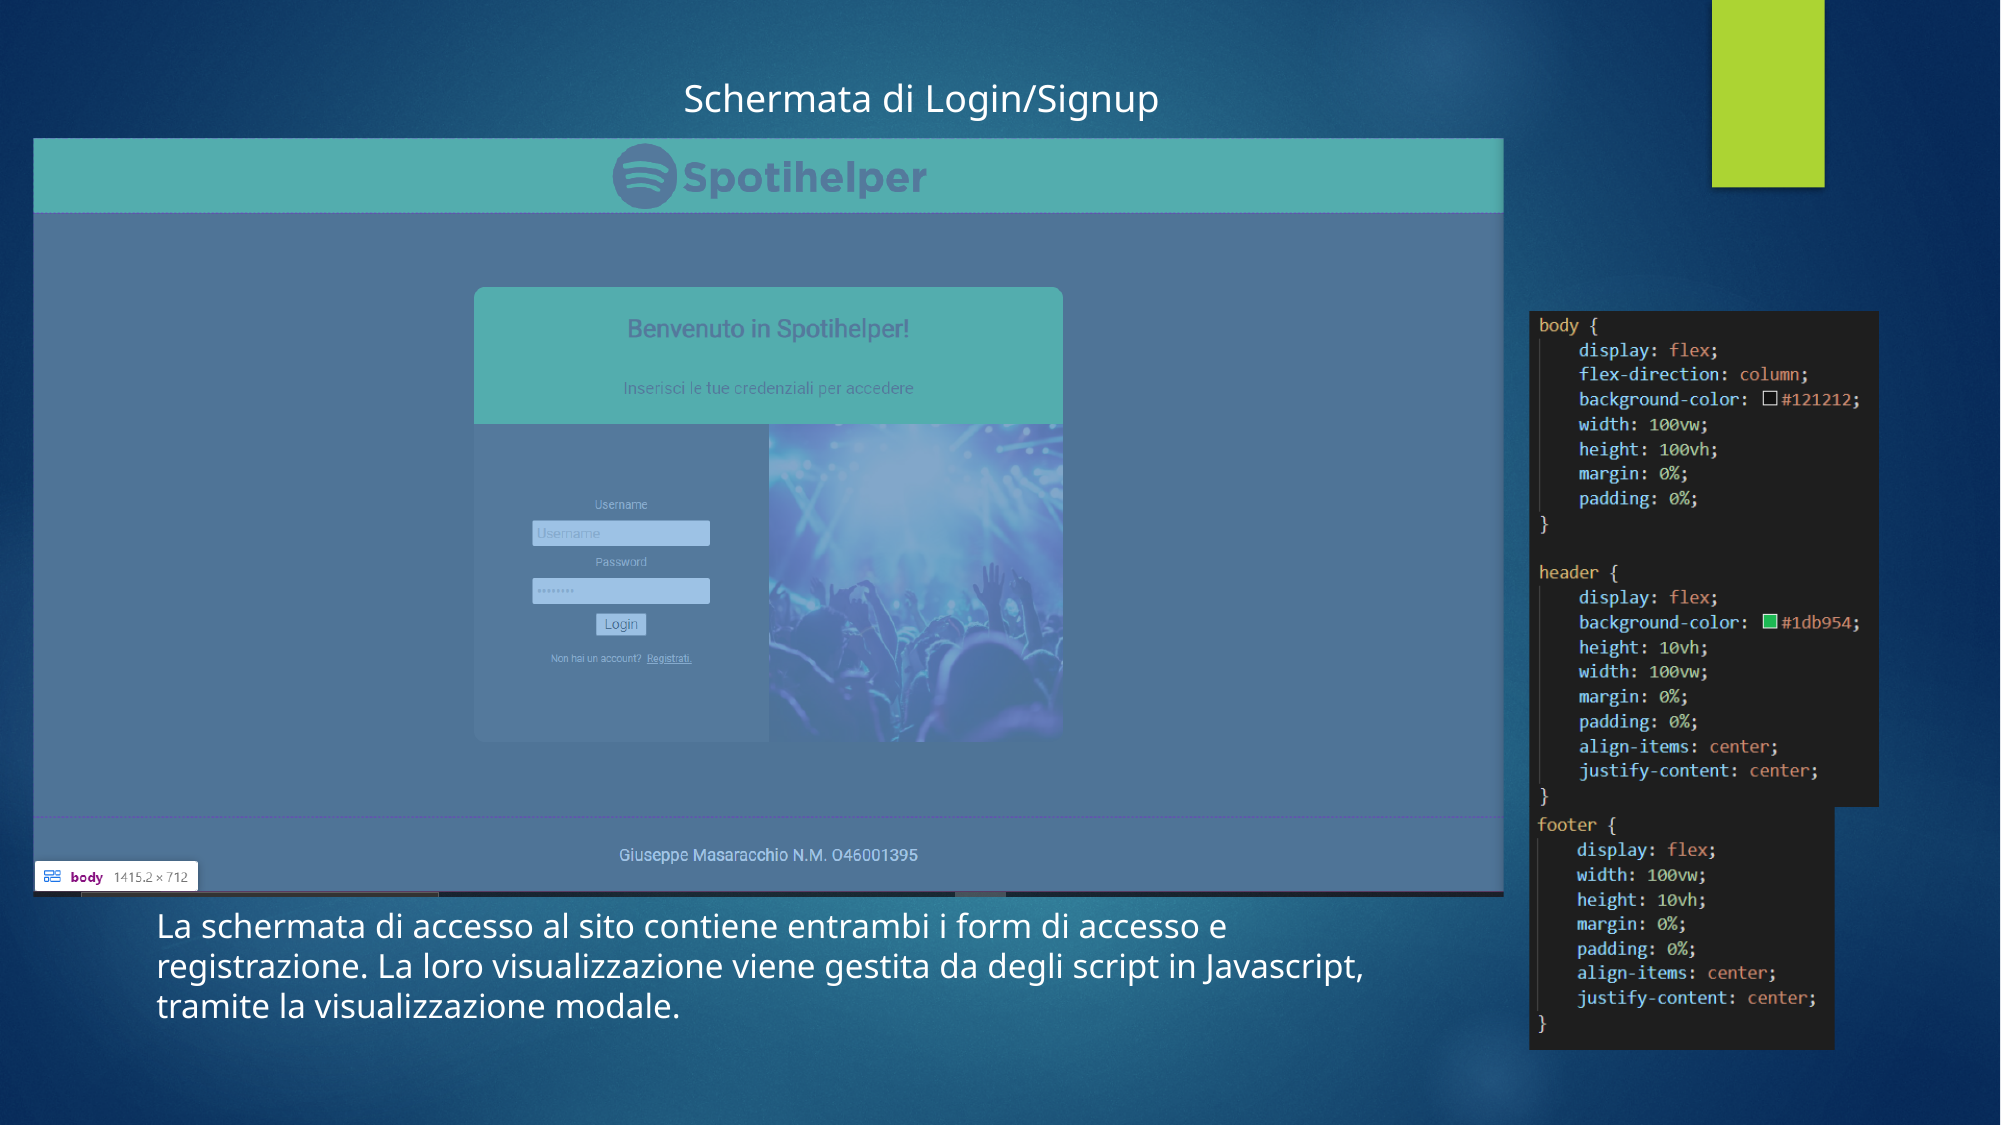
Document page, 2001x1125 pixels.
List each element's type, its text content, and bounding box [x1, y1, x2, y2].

picture [0, 0, 1576, 1125]
text_box La schermata di accesso al sito contiene entrambi i form di accesso e registrazione. La loro visualizzazione viene gestita da degli script in Javascript, tramite la visualizzazione modale. [141, 906, 1403, 1033]
text_box Schermata di Login/Signup [560, 67, 1283, 128]
picture [1412, 310, 1879, 1125]
